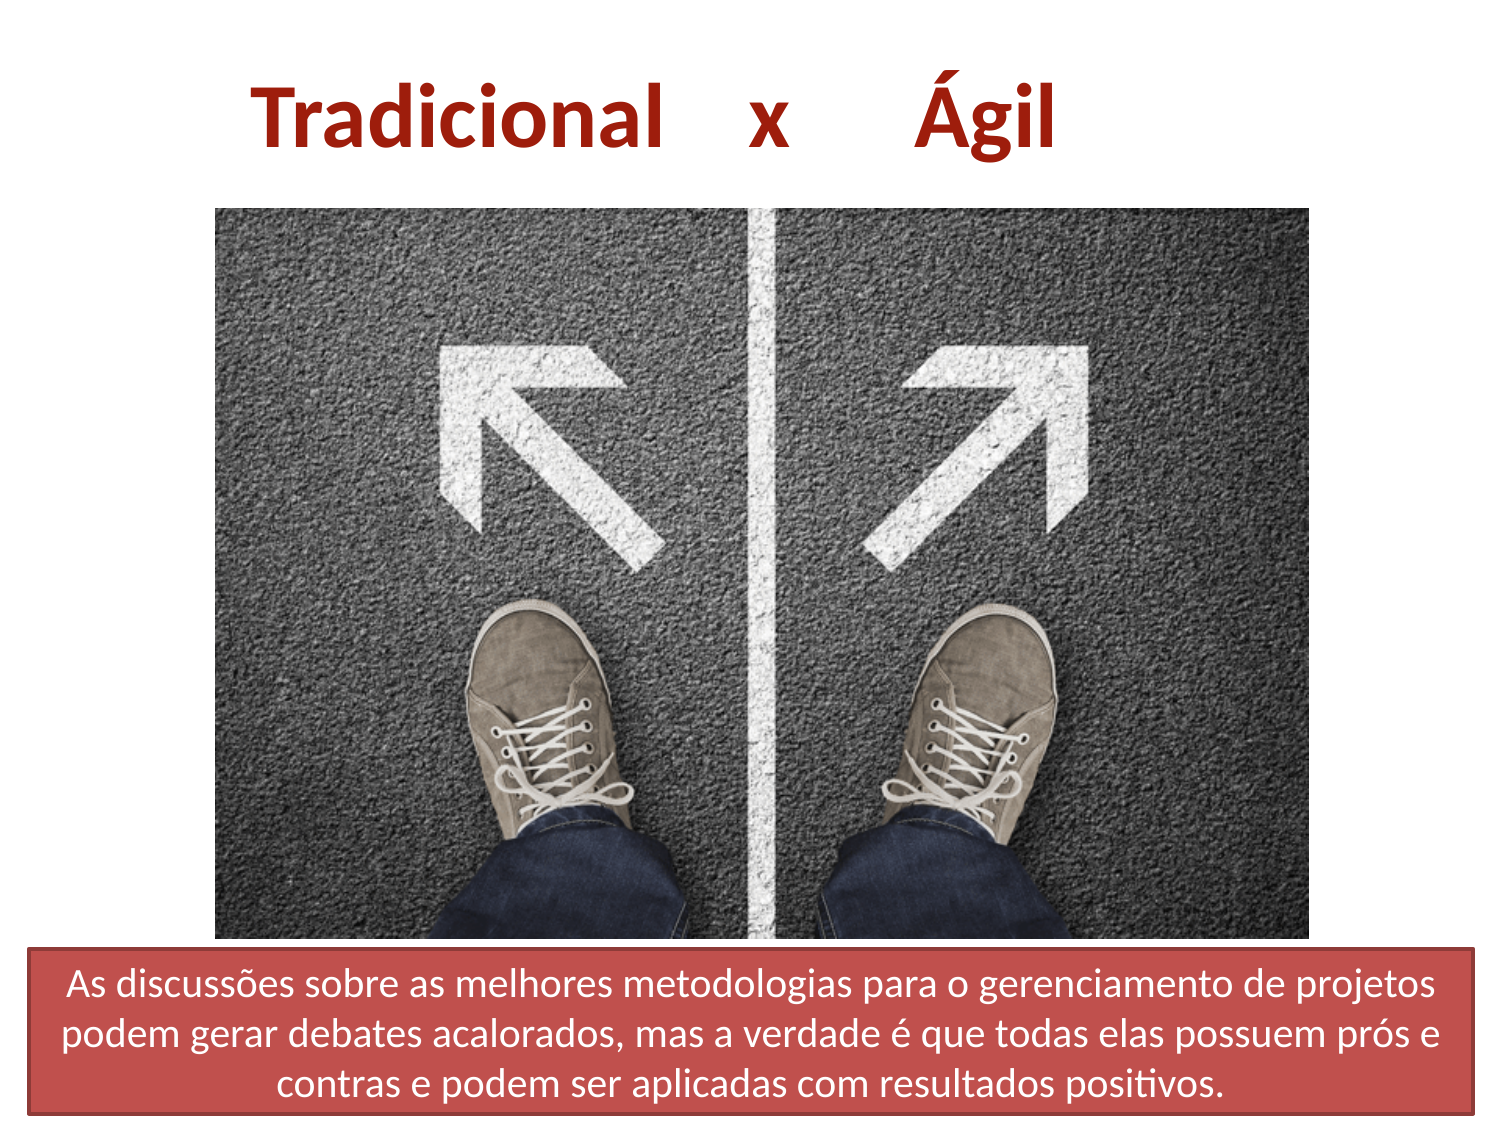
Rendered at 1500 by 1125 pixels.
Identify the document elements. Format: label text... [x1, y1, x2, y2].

title Tradicional x Ágil [0, 17, 1331, 205]
picture [214, 208, 1309, 939]
text_box As discussões sobre as melhores metodologias para o gerenciamento de projetos podem gerar debates acalorados, mas a verdade é que todas elas possuem prós e contras e podem ser aplicadas com resultados positivos. [27, 947, 1475, 1116]
